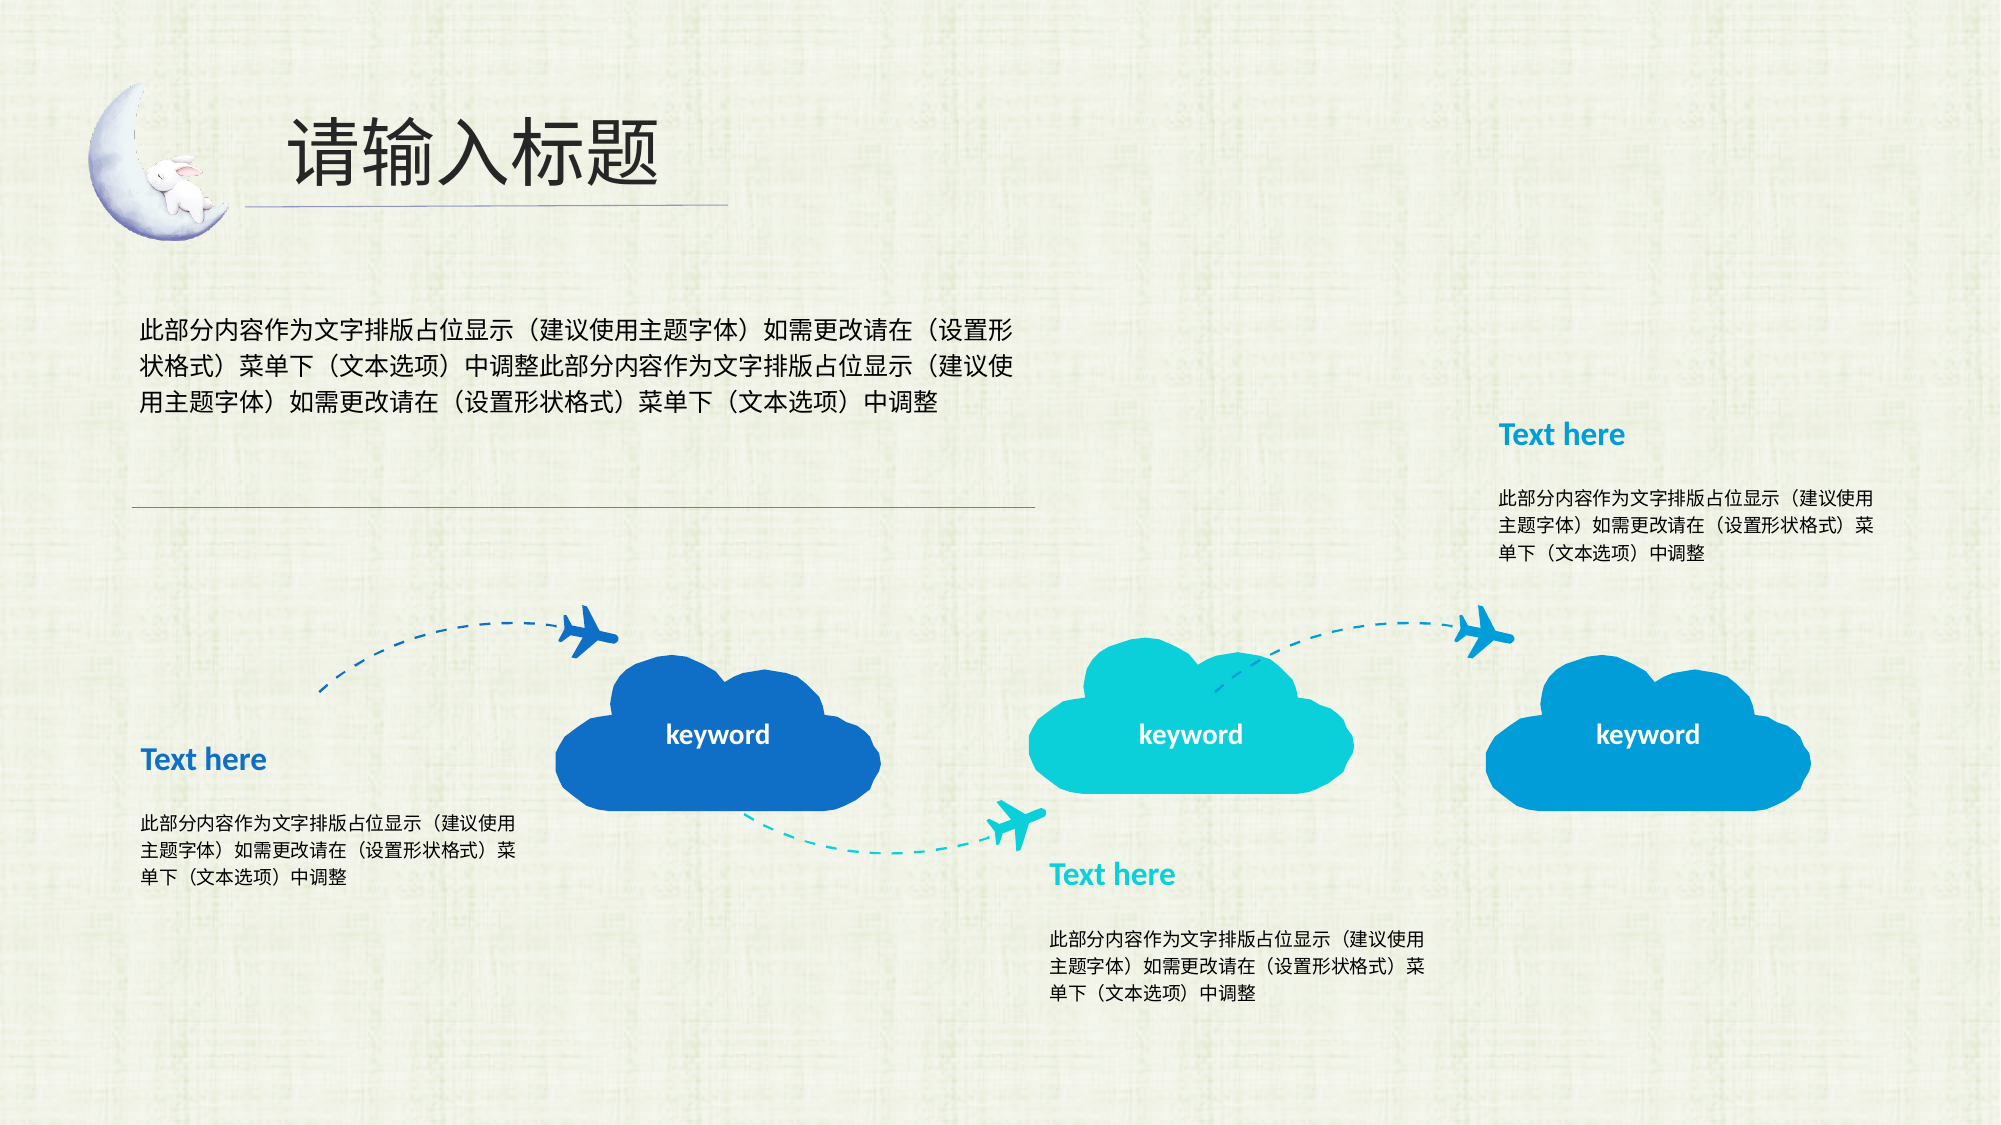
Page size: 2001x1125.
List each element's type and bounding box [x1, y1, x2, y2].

picture [88, 82, 229, 241]
text_box [124, 300, 1900, 1047]
